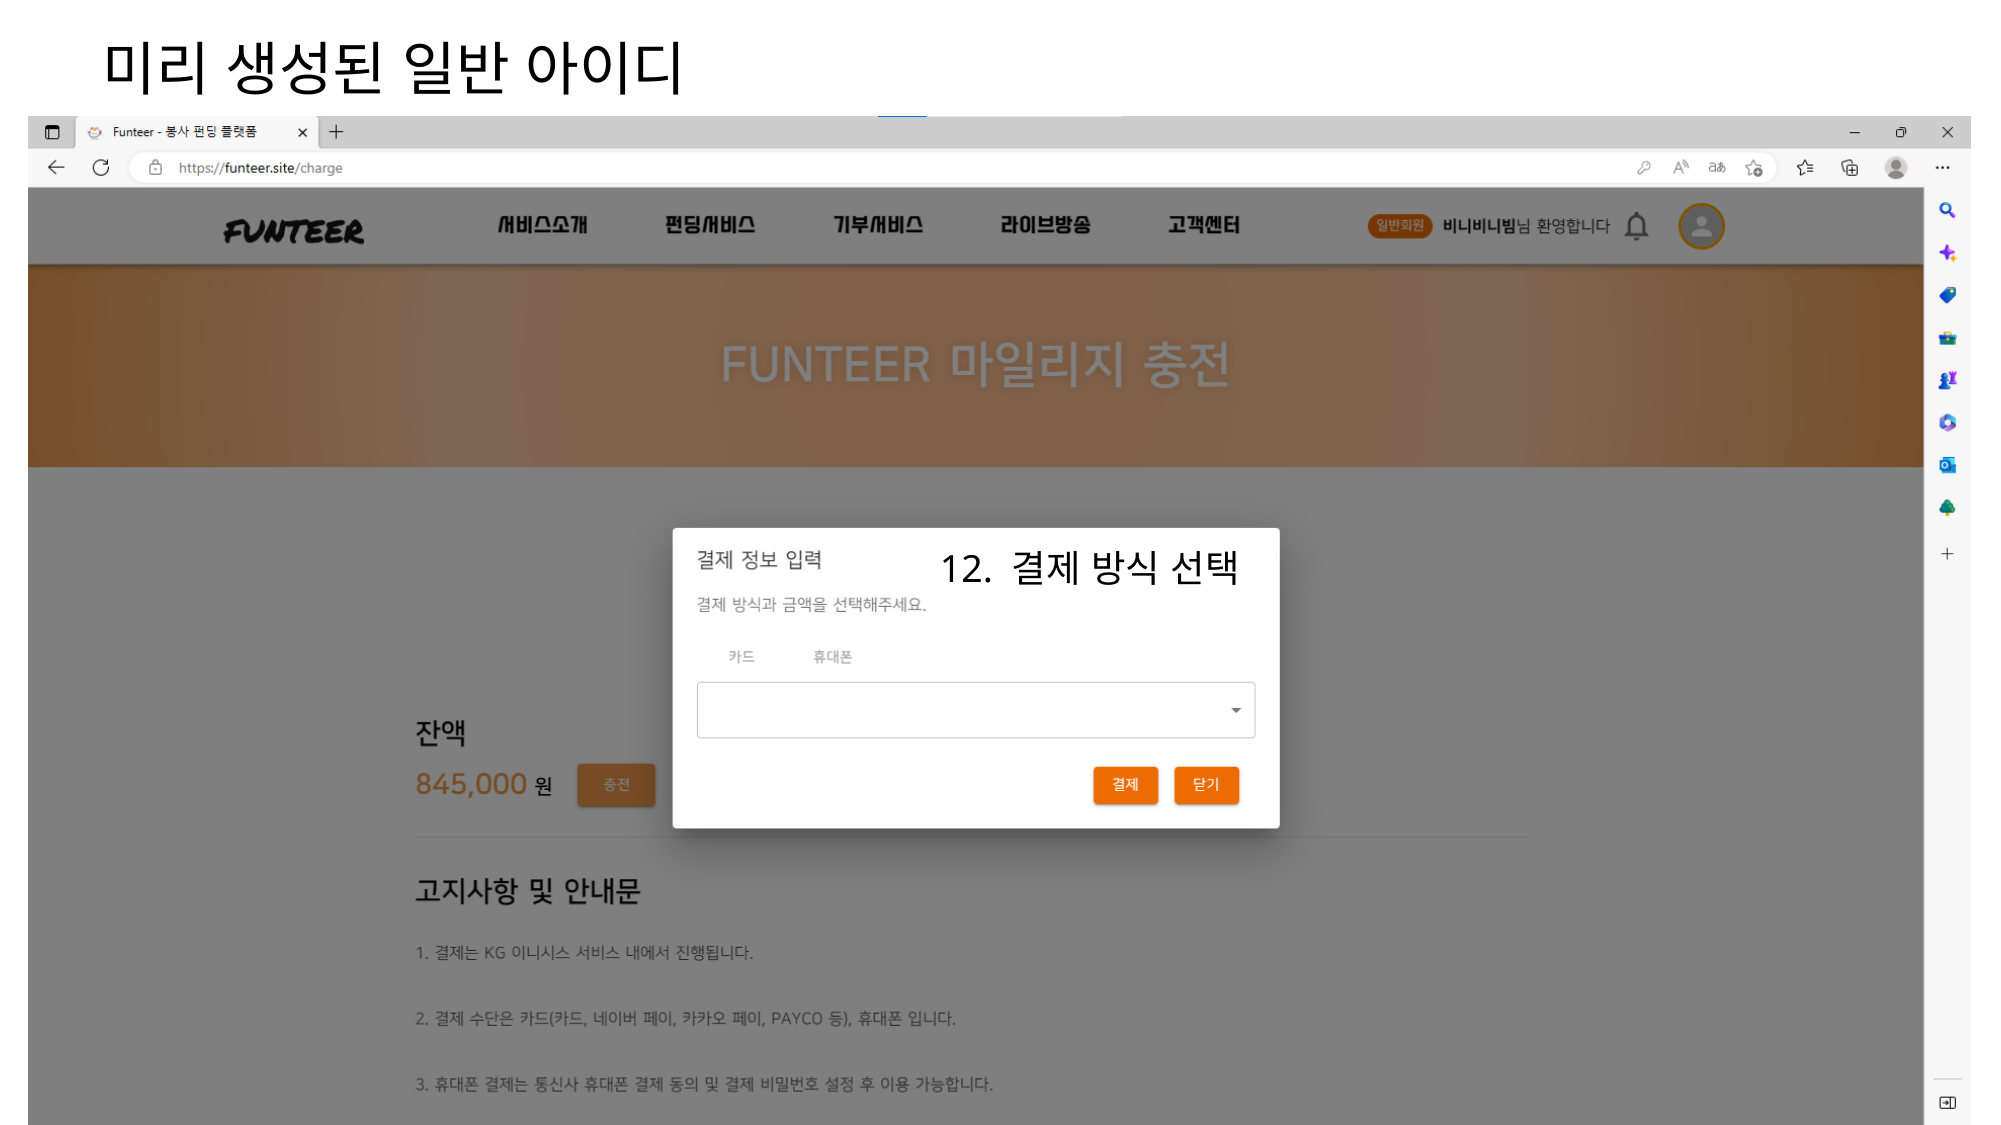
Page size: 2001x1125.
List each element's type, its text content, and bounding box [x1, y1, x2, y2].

picture [28, 116, 1971, 1125]
title 미리 생성된 일반 아이디 [87, 26, 817, 116]
